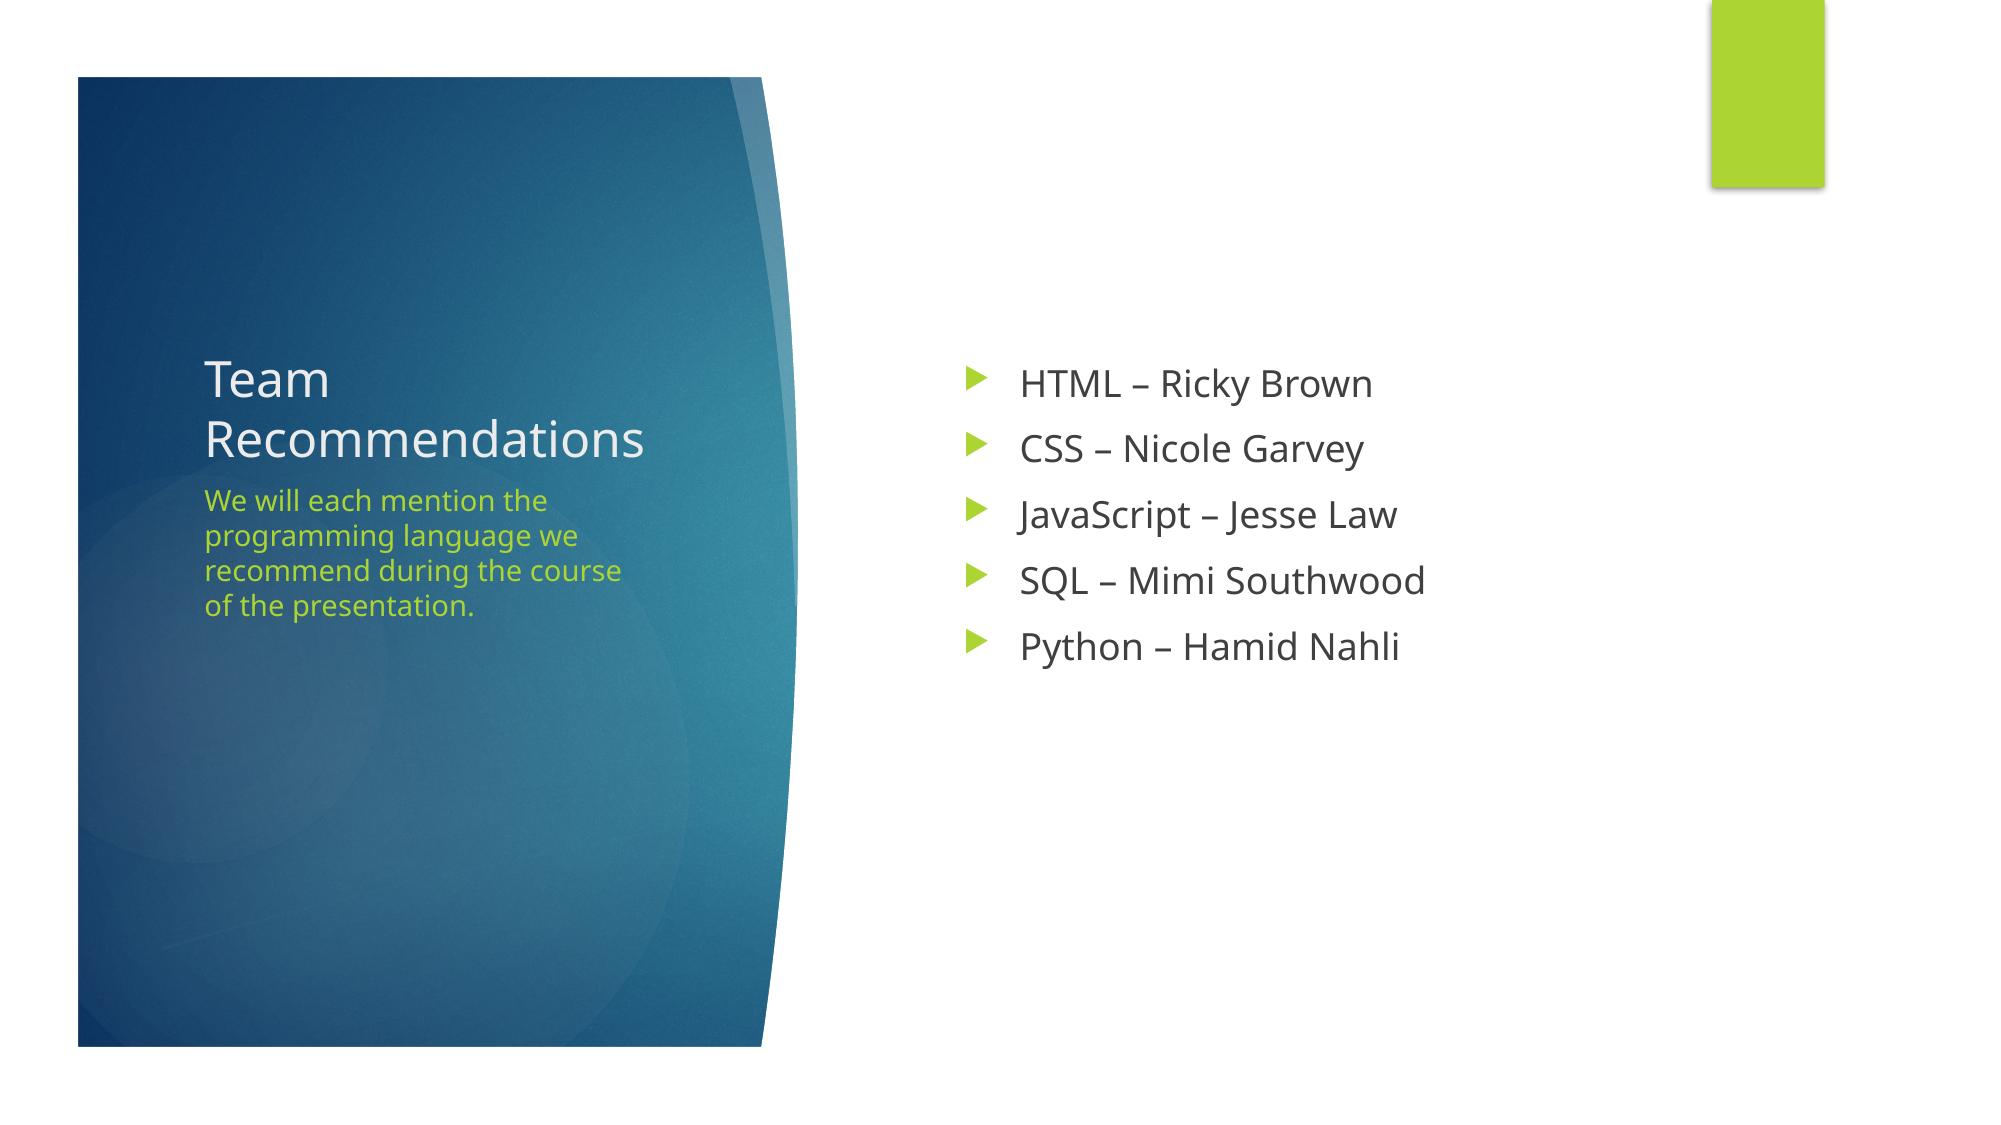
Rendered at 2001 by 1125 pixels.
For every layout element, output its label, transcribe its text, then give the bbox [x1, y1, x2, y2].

title Team Recommendations [189, 212, 690, 475]
list HTML – Ricky Brown CSS – Nicole Garvey JavaScript – Jesse Law SQL – Mimi Southwood Python – Hamid Nahli [948, 237, 1800, 988]
list We will each mention the programming language we recommend during the course of the presentation. [189, 474, 648, 989]
